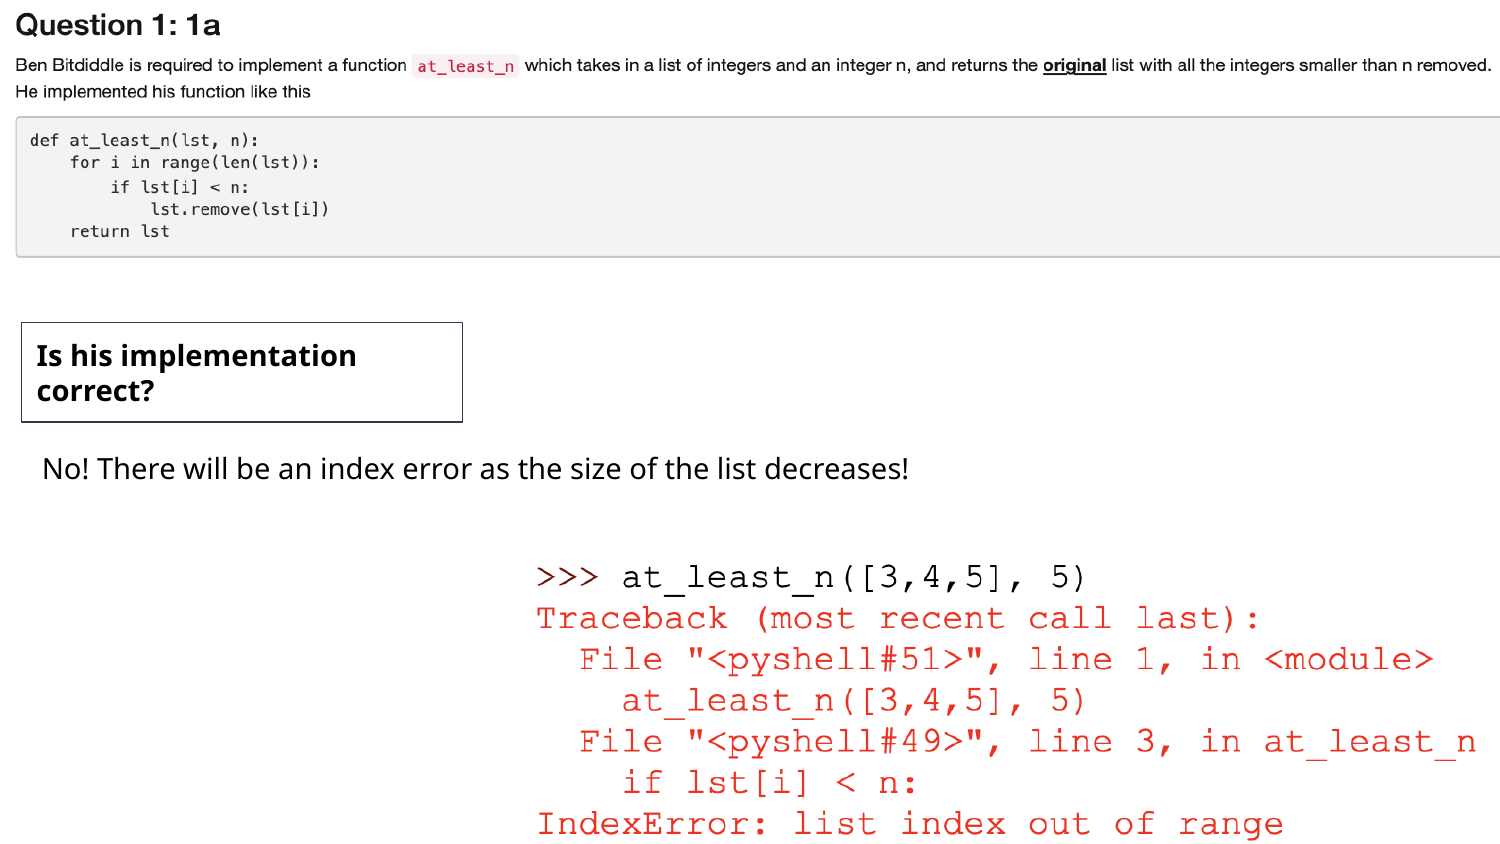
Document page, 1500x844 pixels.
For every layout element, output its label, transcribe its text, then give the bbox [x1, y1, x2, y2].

text_box No! There will be an index error as the size of the list decreases! [26, 435, 1020, 501]
picture [535, 551, 1500, 844]
text_box Is his implementation correct? [21, 322, 463, 423]
picture [0, 0, 1500, 263]
